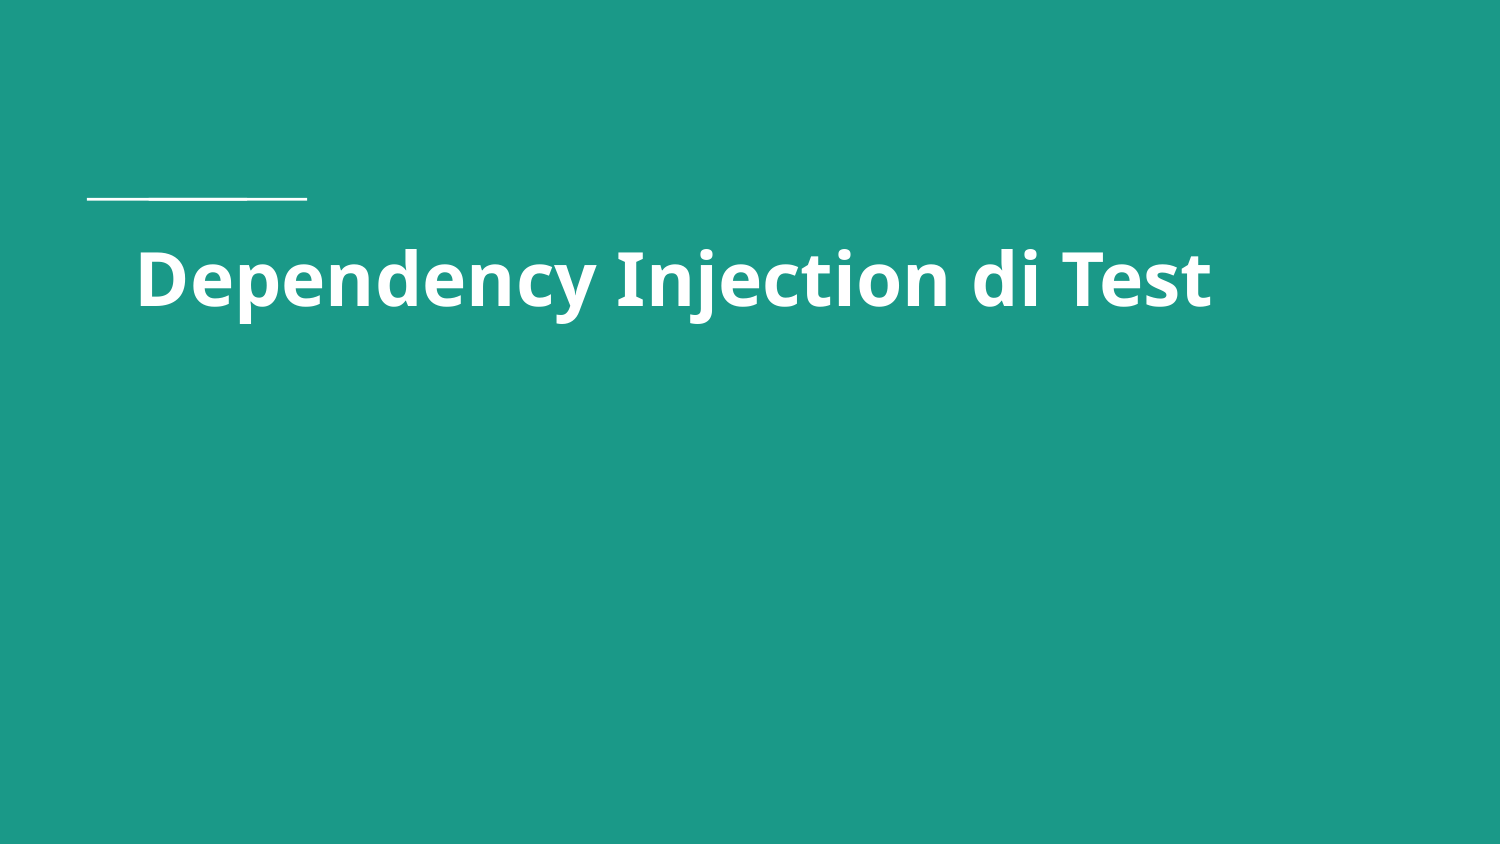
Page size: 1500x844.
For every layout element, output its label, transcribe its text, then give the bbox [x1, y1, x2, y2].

title Dependency Injection di Test [119, 216, 1381, 466]
